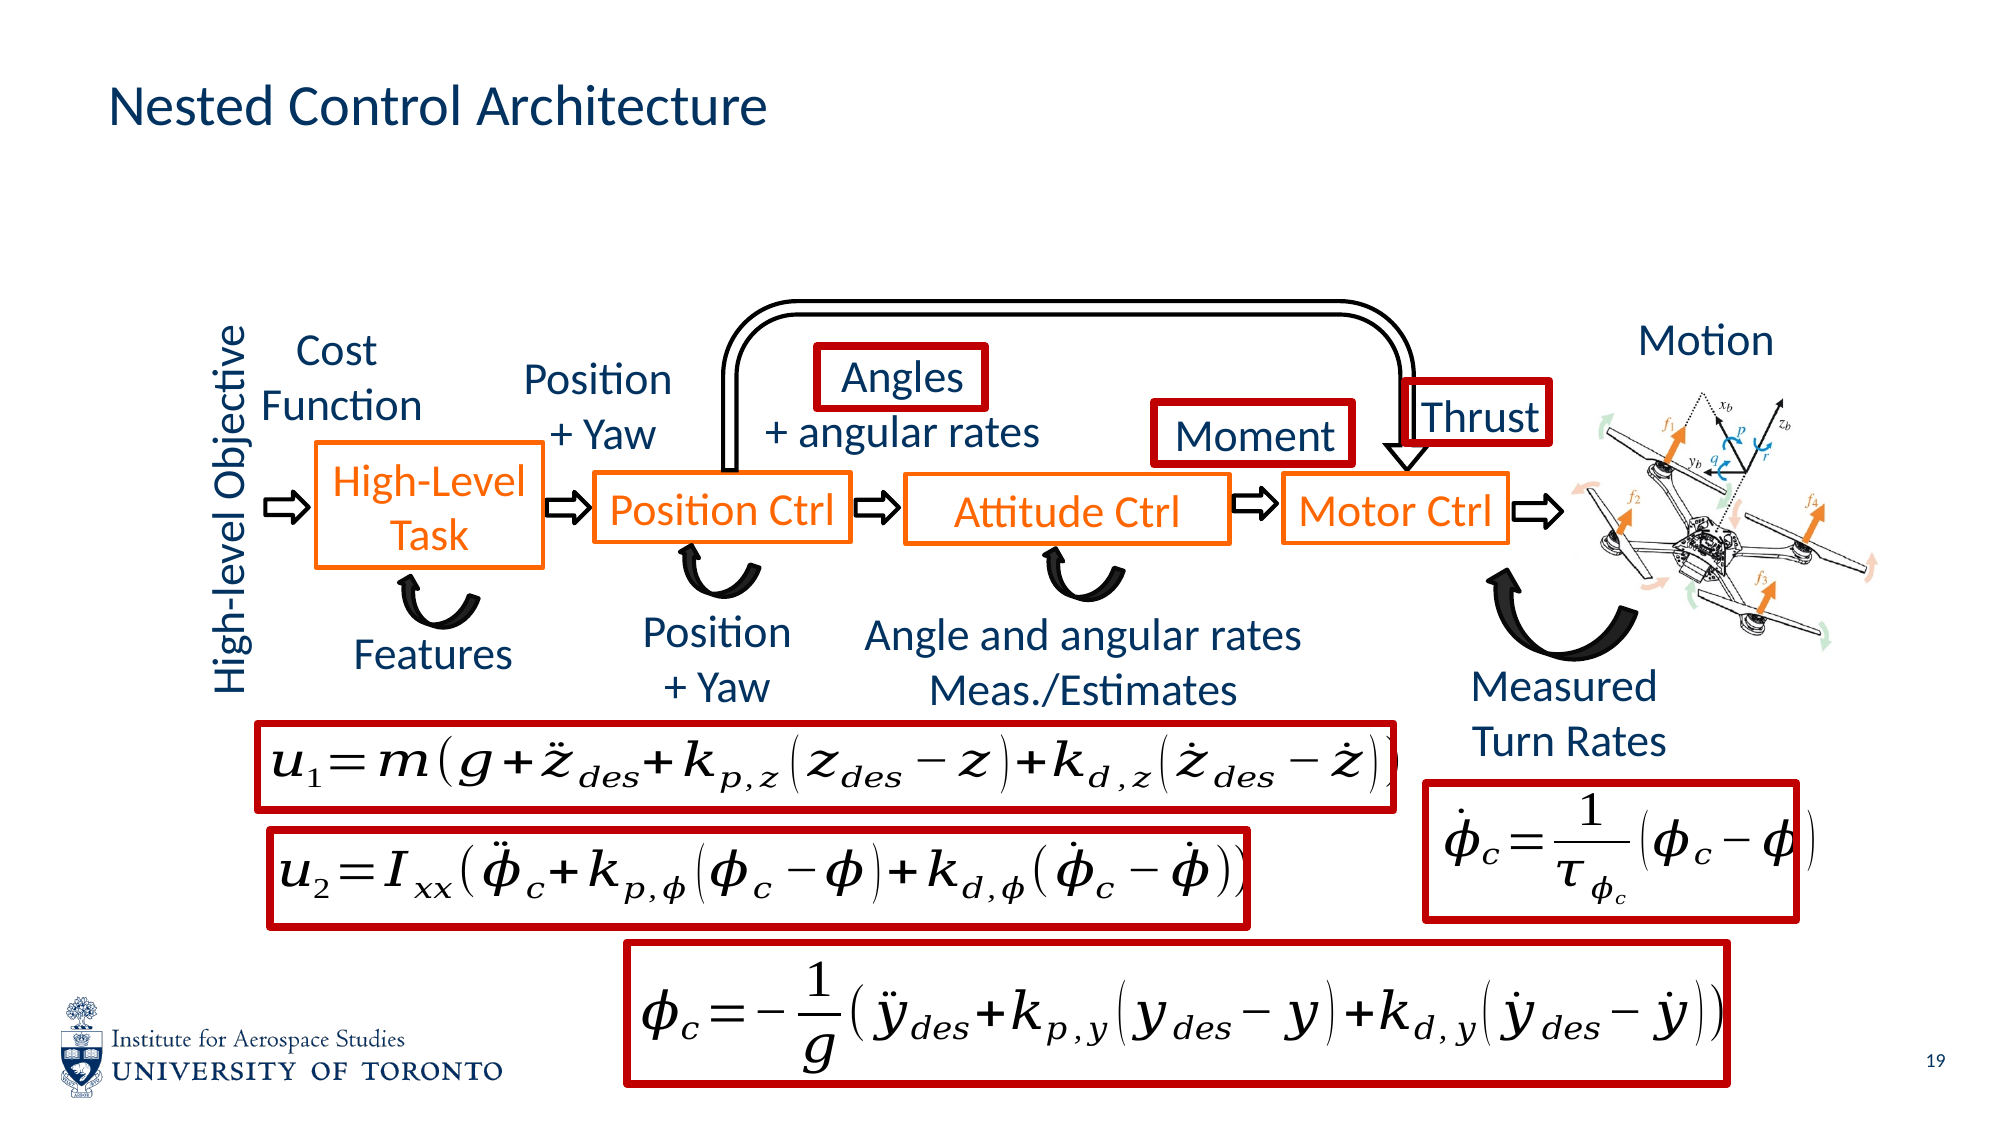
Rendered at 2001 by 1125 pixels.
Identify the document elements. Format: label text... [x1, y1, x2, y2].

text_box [1082, 302, 1791, 775]
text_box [257, 723, 1406, 811]
title Nested Control Architecture [92, 50, 1901, 155]
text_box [244, 312, 501, 688]
text_box High-level Objective [191, 309, 261, 711]
picture [1791, 385, 1886, 665]
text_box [507, 300, 1090, 721]
slide_number 19 [1917, 1039, 1954, 1080]
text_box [816, 345, 1550, 465]
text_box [1425, 783, 1819, 921]
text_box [626, 942, 1728, 1084]
picture [53, 994, 507, 1103]
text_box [269, 829, 1254, 928]
